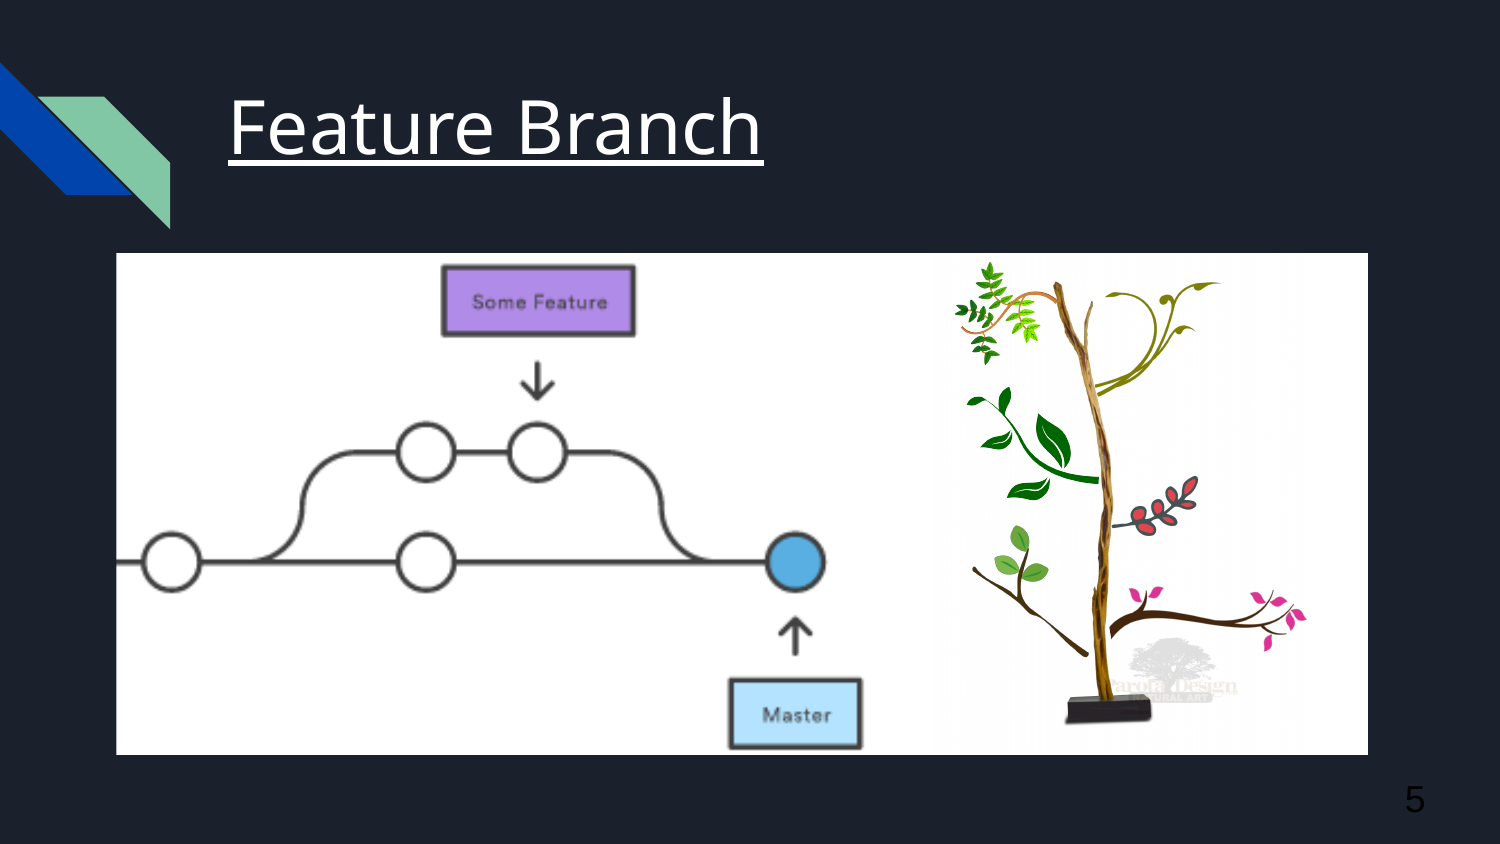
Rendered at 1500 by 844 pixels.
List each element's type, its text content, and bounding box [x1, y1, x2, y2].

slide_number ‹#› [1389, 764, 1480, 830]
picture [116, 246, 1368, 755]
title Feature Branch [212, 64, 1368, 215]
